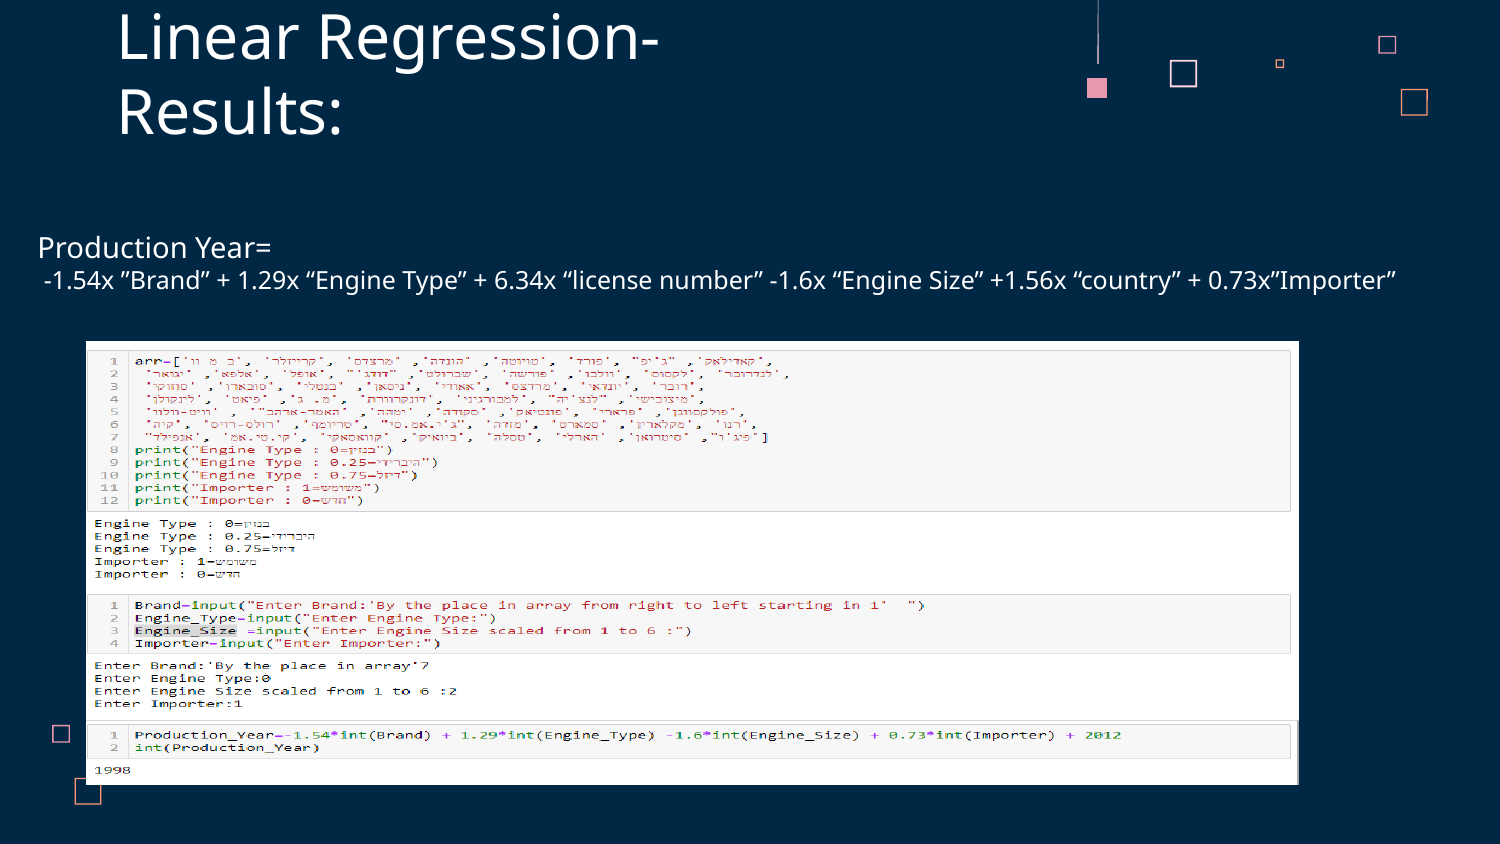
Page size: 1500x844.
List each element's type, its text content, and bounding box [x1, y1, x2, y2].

picture [86, 341, 1299, 785]
text_box Production Year= -1.54x ”Brand” + 1.29x “Engine Type” + 6.34x “license number” -1.6x “Engine Size” +1.56x “country” + 0.73x”Importer” [22, 222, 1478, 302]
title Linear Regression-Results: [101, 67, 878, 163]
